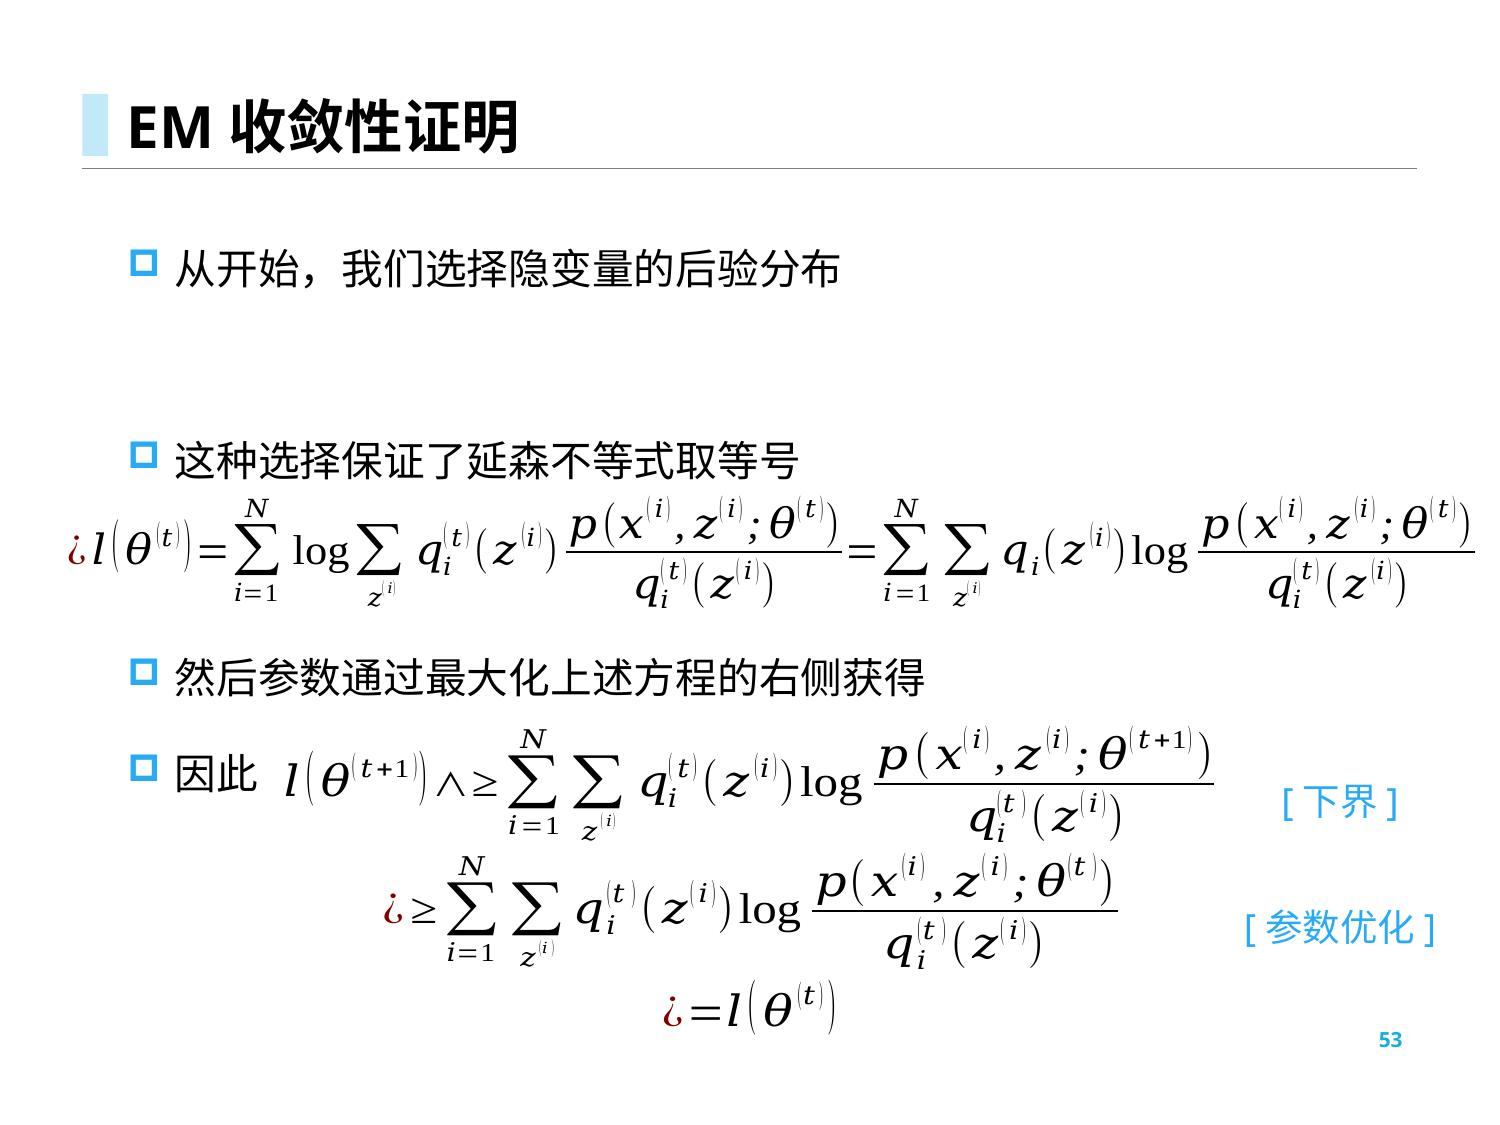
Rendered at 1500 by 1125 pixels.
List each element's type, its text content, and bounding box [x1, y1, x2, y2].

text_box [下界] [1266, 770, 1414, 831]
title EM收敛性证明 [111, 0, 1447, 169]
slide_number 53 [1059, 1023, 1418, 1058]
text_box [参数优化] [1229, 896, 1451, 957]
